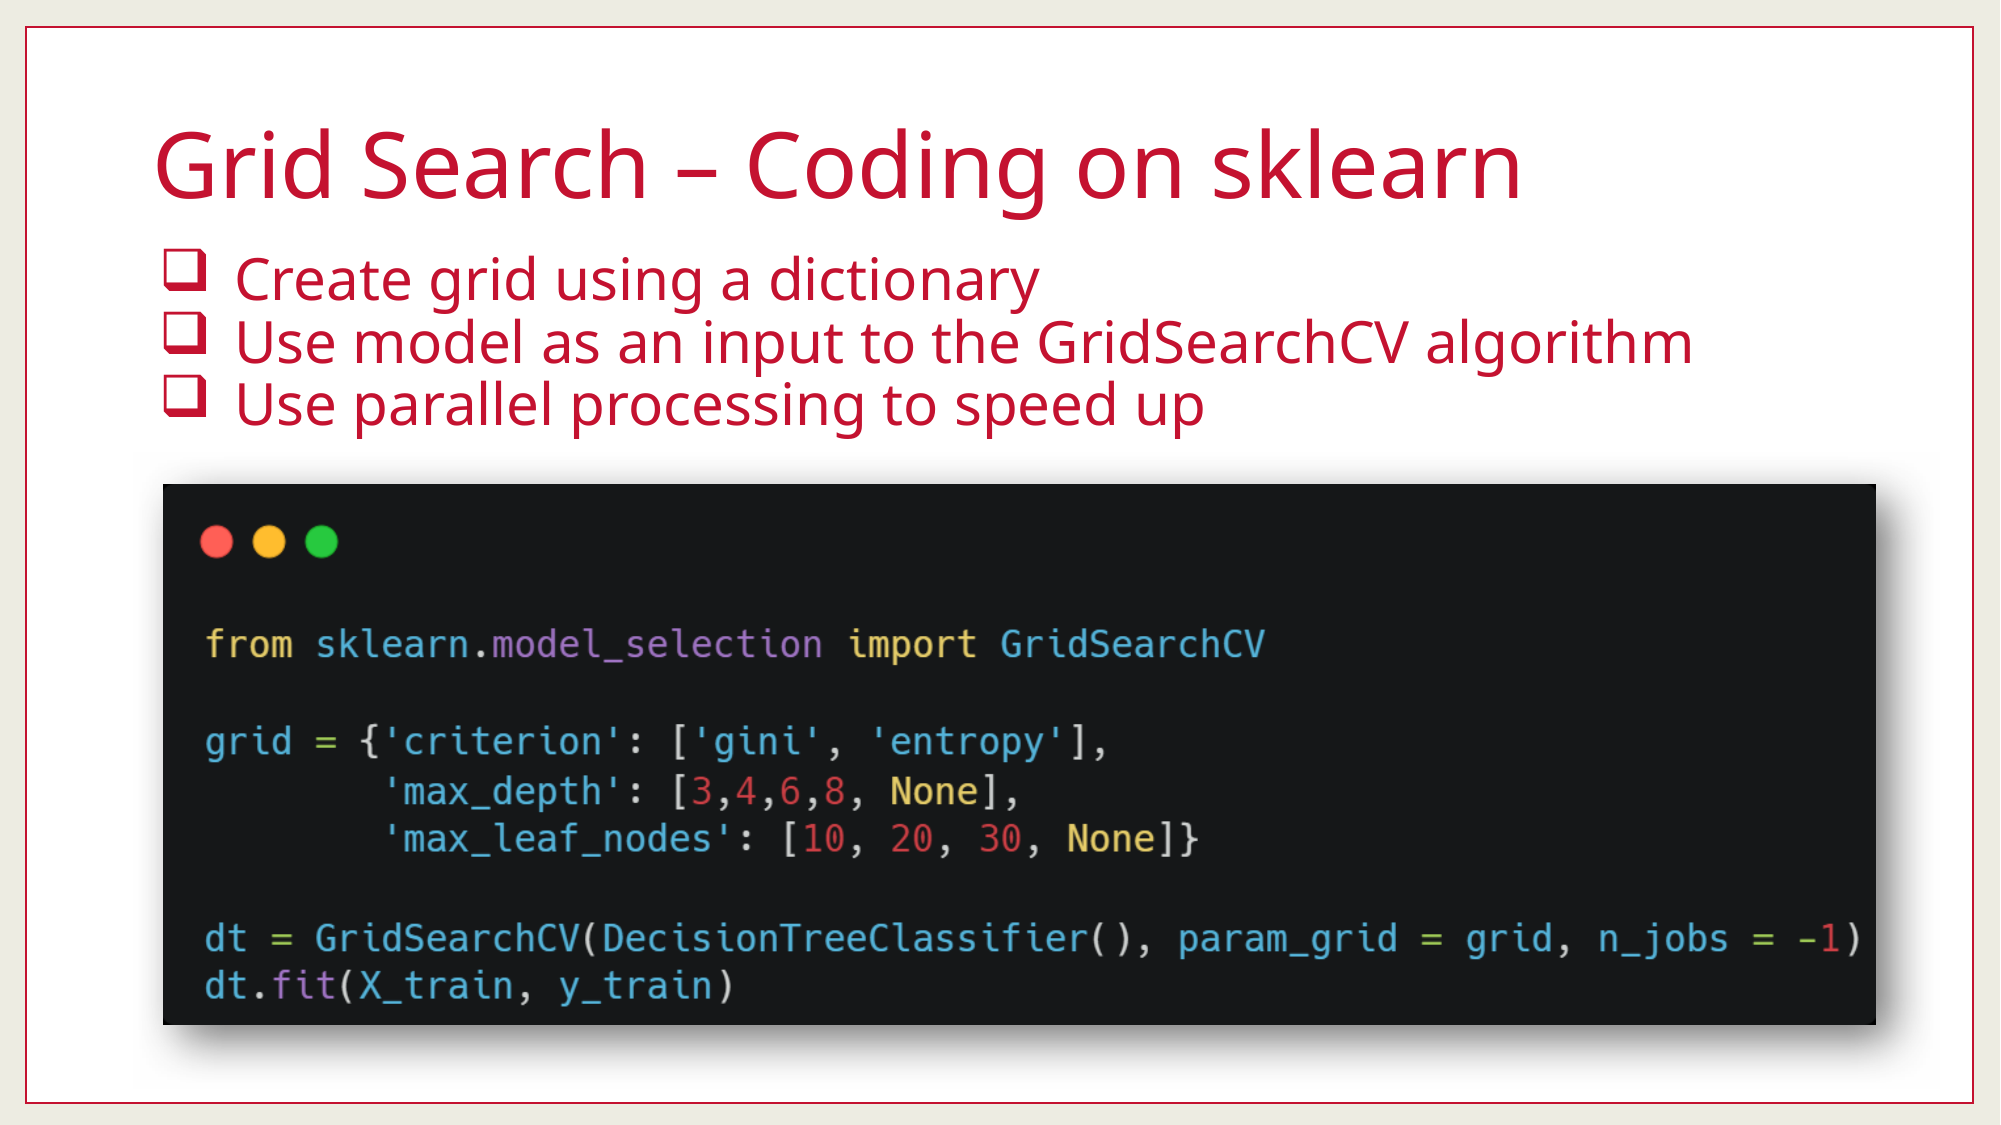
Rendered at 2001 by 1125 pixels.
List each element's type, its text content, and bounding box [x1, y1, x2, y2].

title Grid Search – Coding on sklearn [137, 59, 1945, 278]
list Create grid using a dictionary Use model as an input to the GridSearchCV algorithm Use parallel processing to speed up [144, 242, 1962, 957]
picture [163, 484, 1876, 1025]
